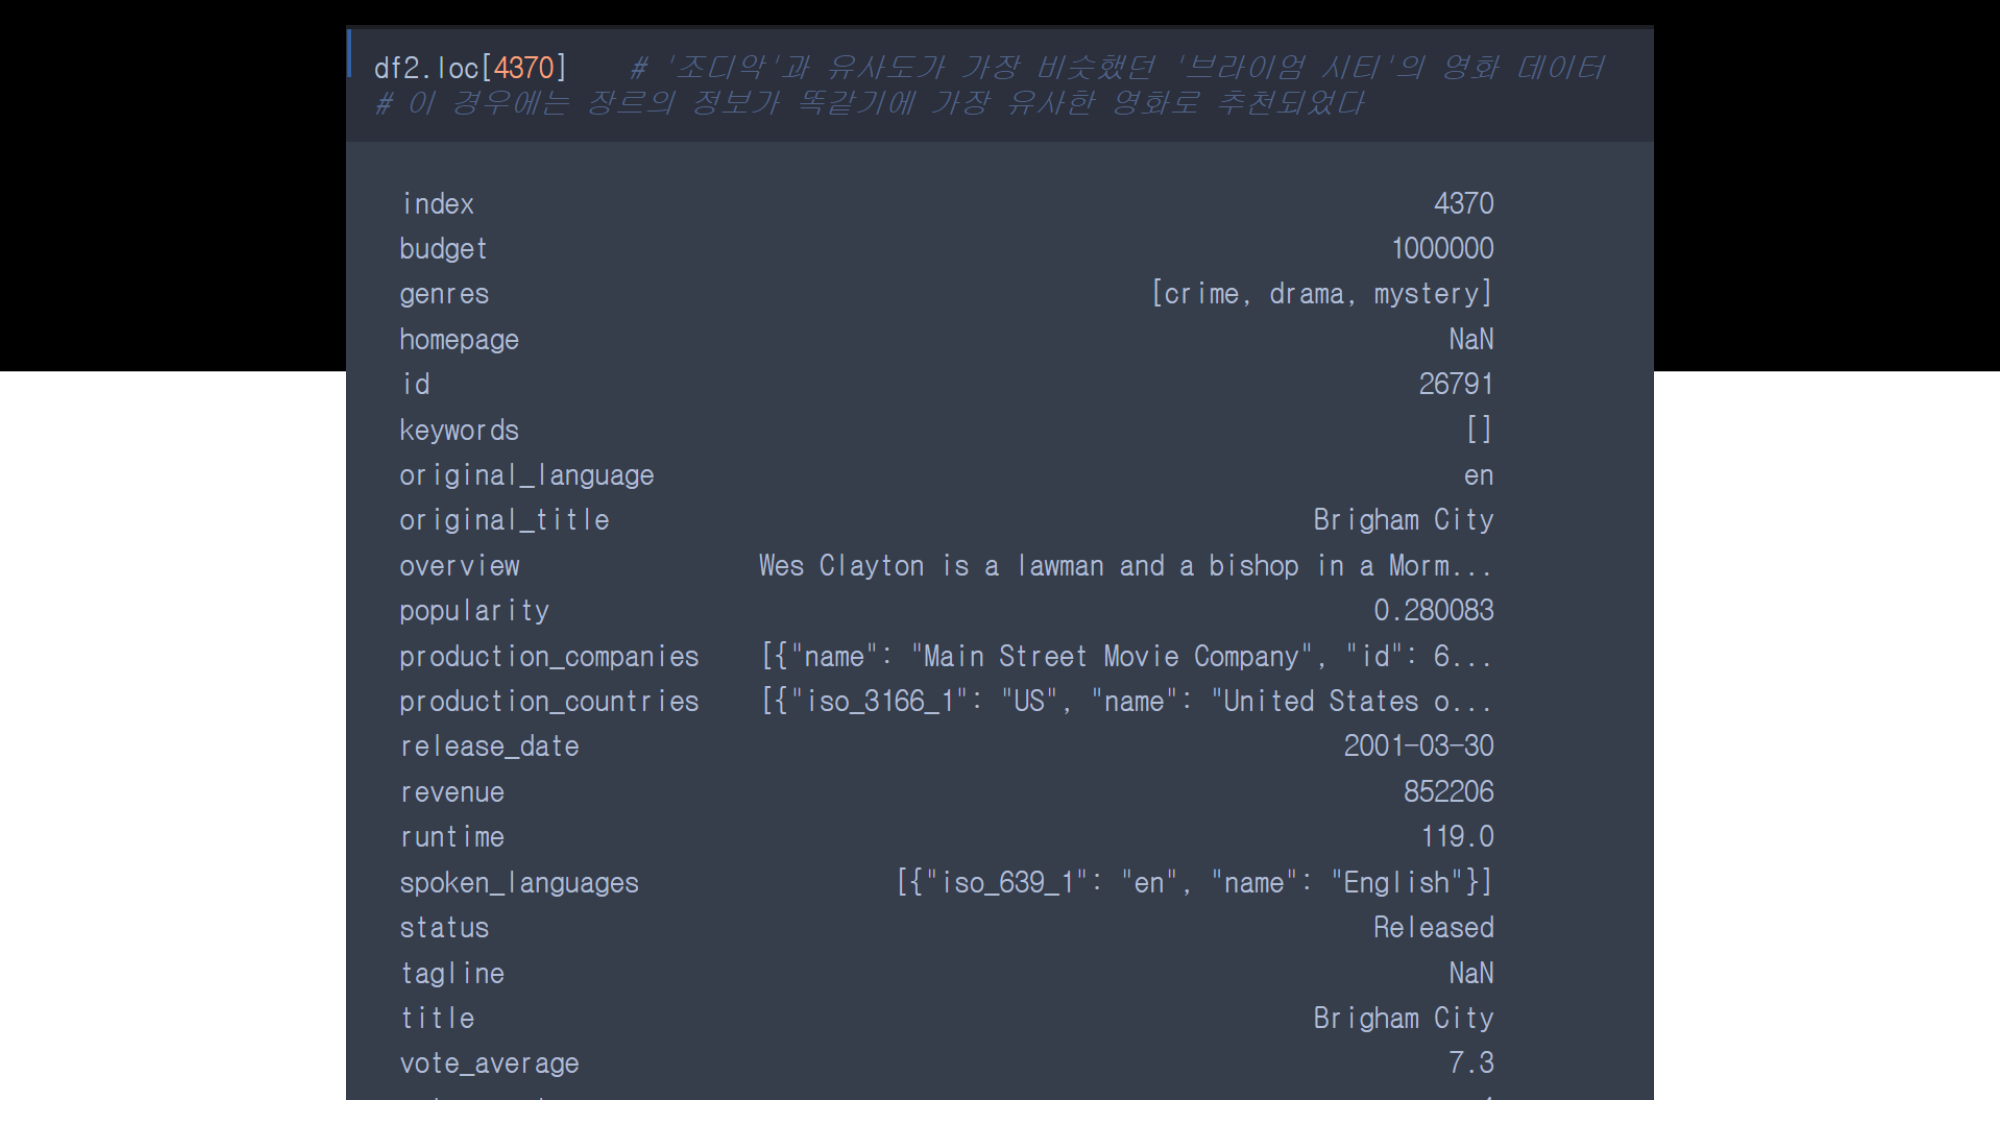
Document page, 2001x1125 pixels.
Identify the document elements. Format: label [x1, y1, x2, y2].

picture [346, 25, 1654, 1100]
